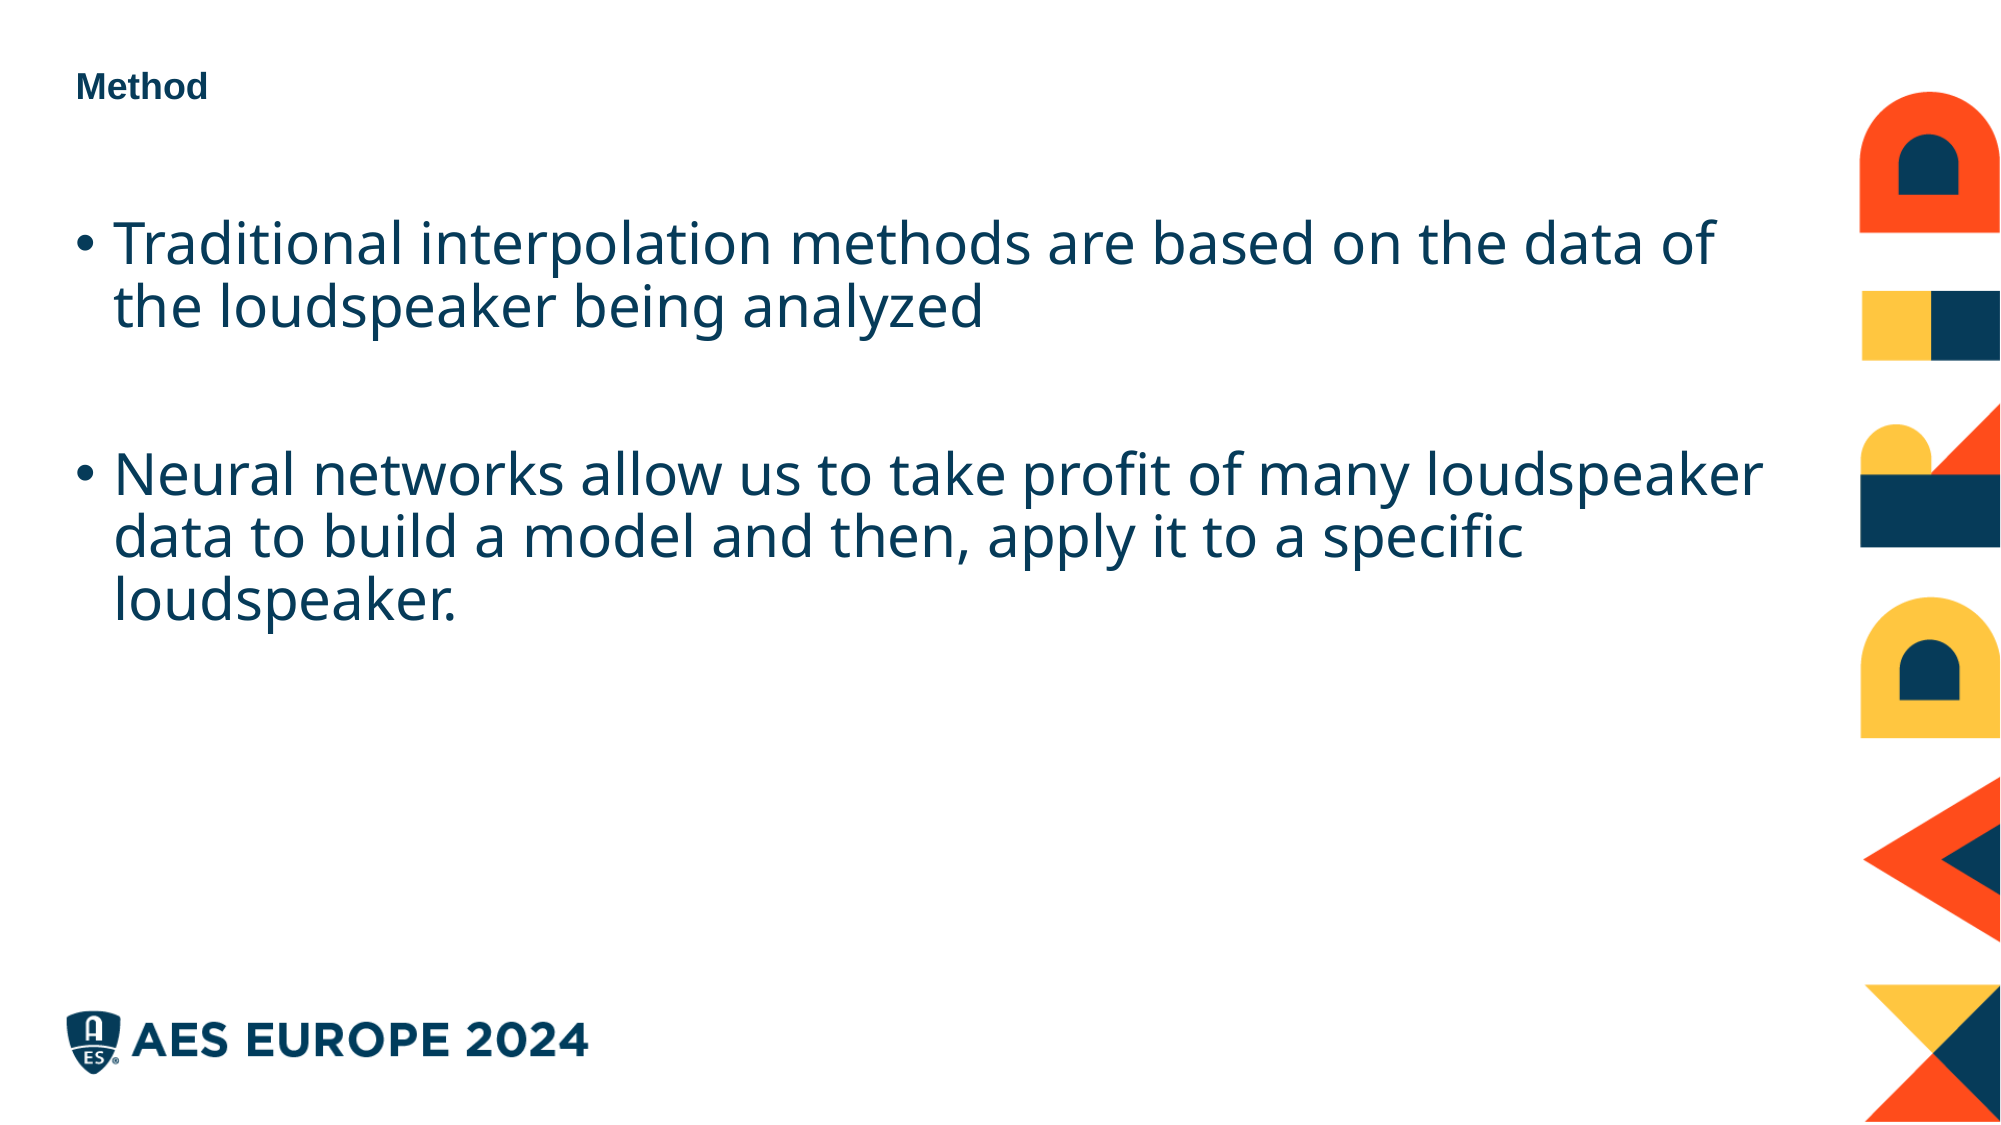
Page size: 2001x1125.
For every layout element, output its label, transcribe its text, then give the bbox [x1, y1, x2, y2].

picture [0, 0, 2001, 1125]
title Method [60, 59, 1782, 189]
list Traditional interpolation methods are based on the data of the loudspeaker being analyzed Neural networks allow us to take profit of many loudspeaker data to build a model and then, apply it to a specific loudspeaker. [60, 206, 1782, 971]
